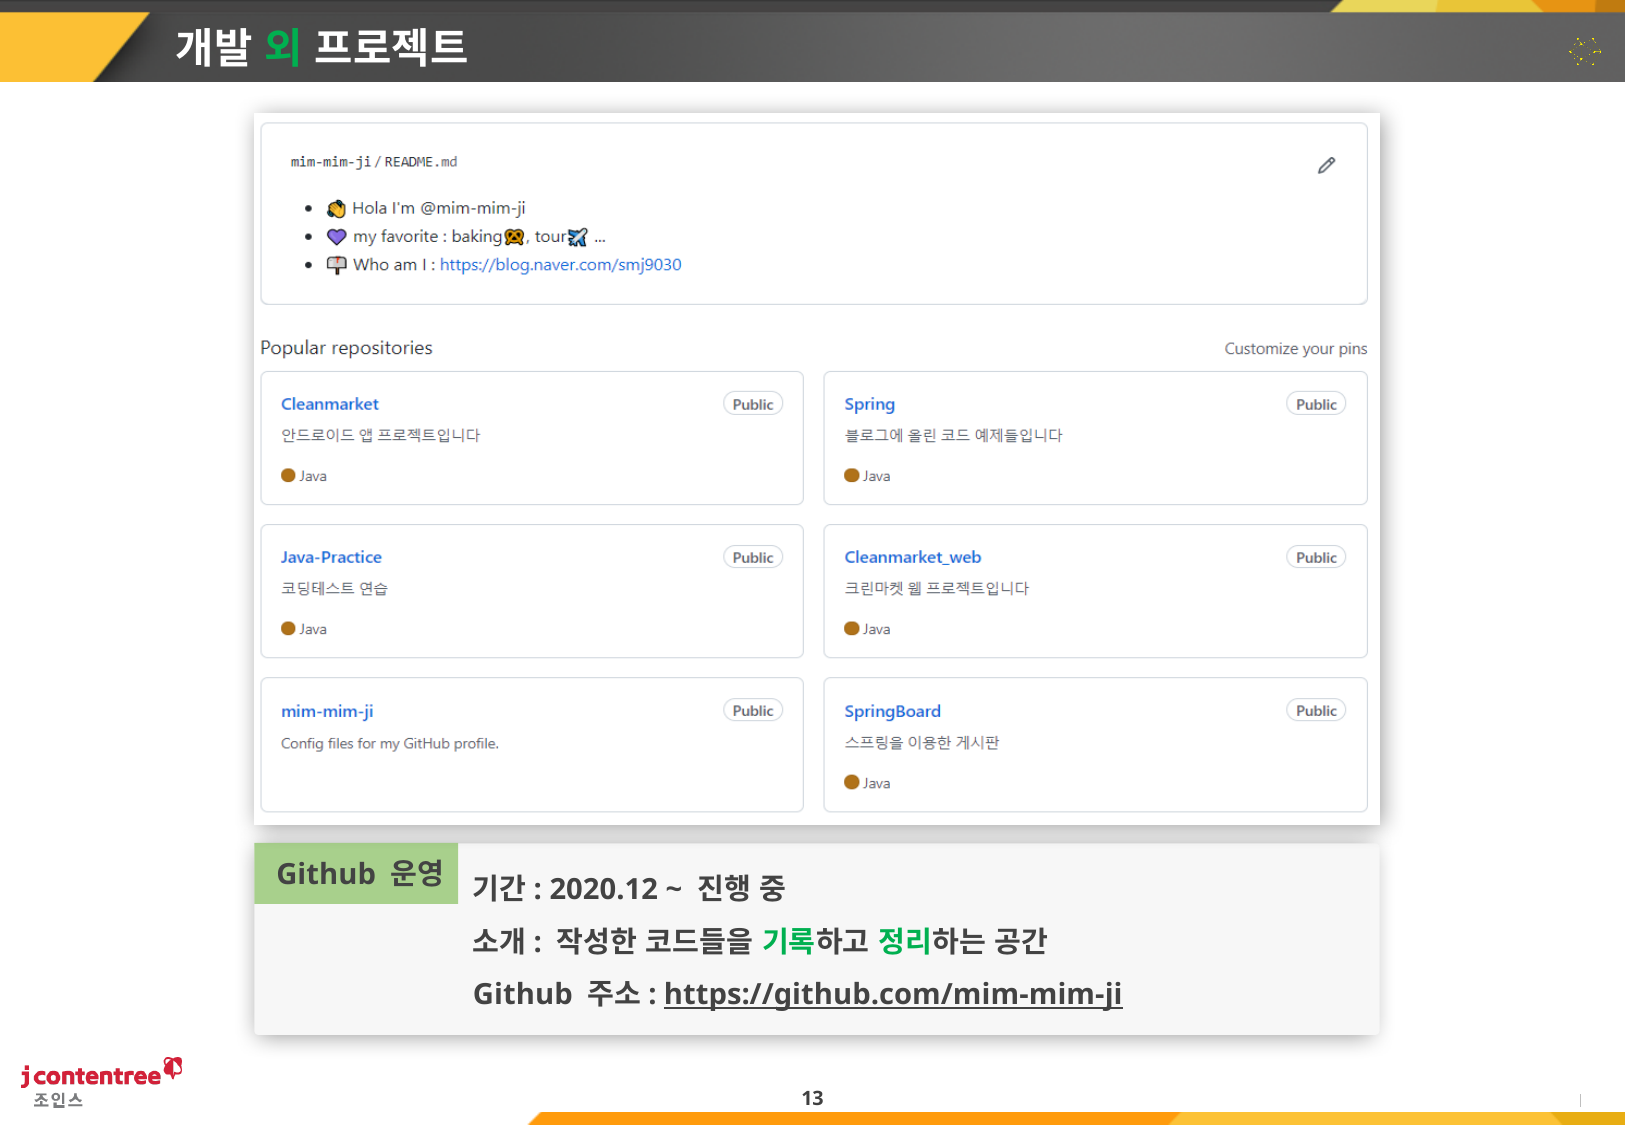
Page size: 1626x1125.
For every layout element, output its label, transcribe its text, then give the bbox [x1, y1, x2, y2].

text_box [254, 842, 462, 905]
picture [0, 0, 1625, 82]
text_box 개발 외 프로젝트 [151, 14, 494, 80]
text_box [252, 841, 1382, 1037]
picture [0, 1056, 1625, 1125]
text_box 기간: 2020.12 ~ 진행 중 소개: 작성한 코드들을 기록하고 정리하는 공간 Github 주소: https://github.com/mim-mim-ji [458, 845, 1371, 1018]
picture [254, 113, 1380, 825]
